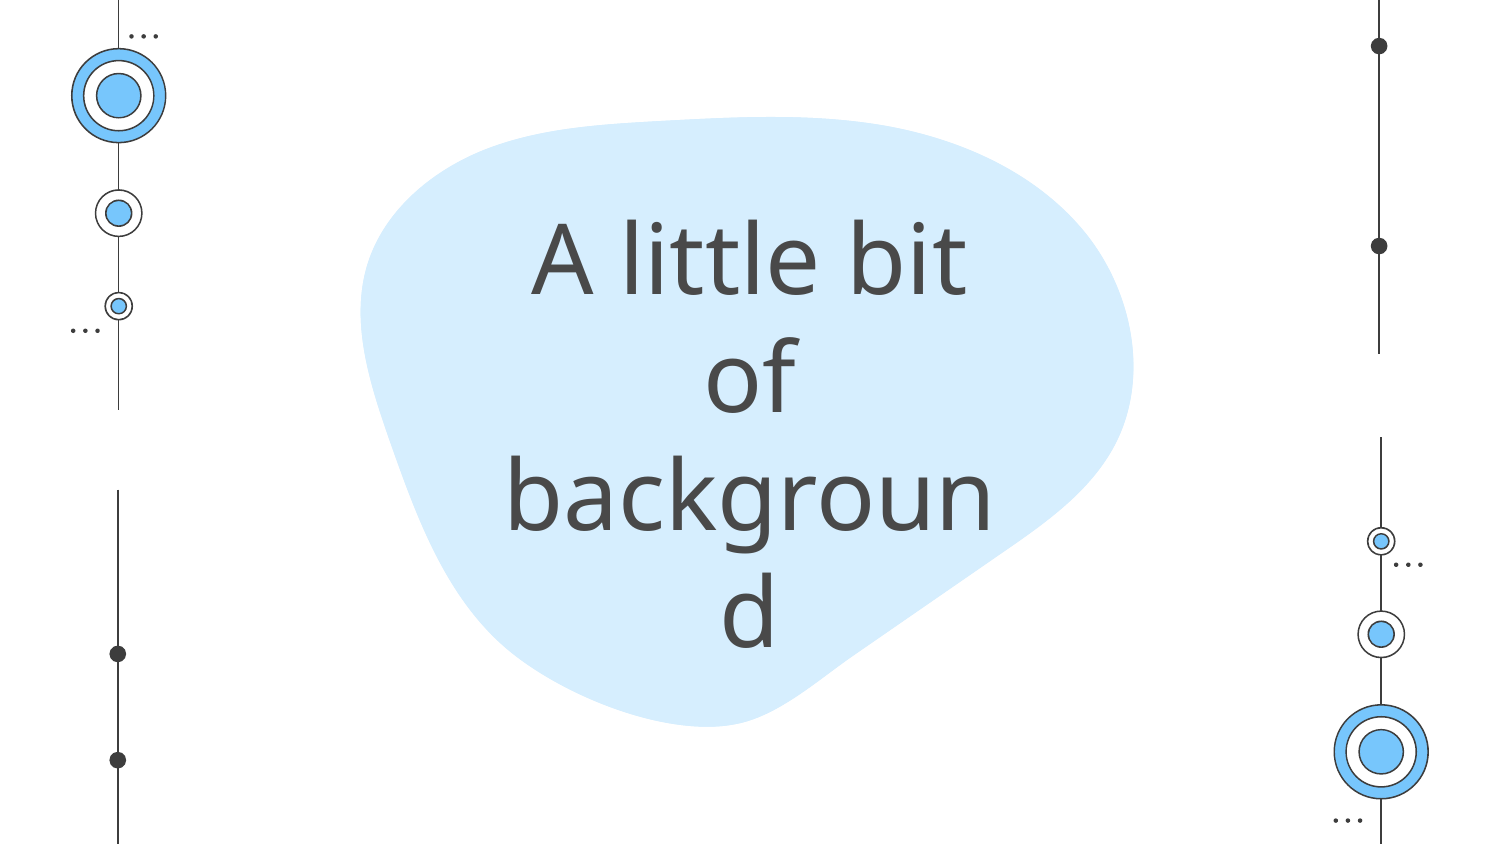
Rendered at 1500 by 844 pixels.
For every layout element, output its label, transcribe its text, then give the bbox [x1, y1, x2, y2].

title A little bit of background [487, 366, 1013, 498]
